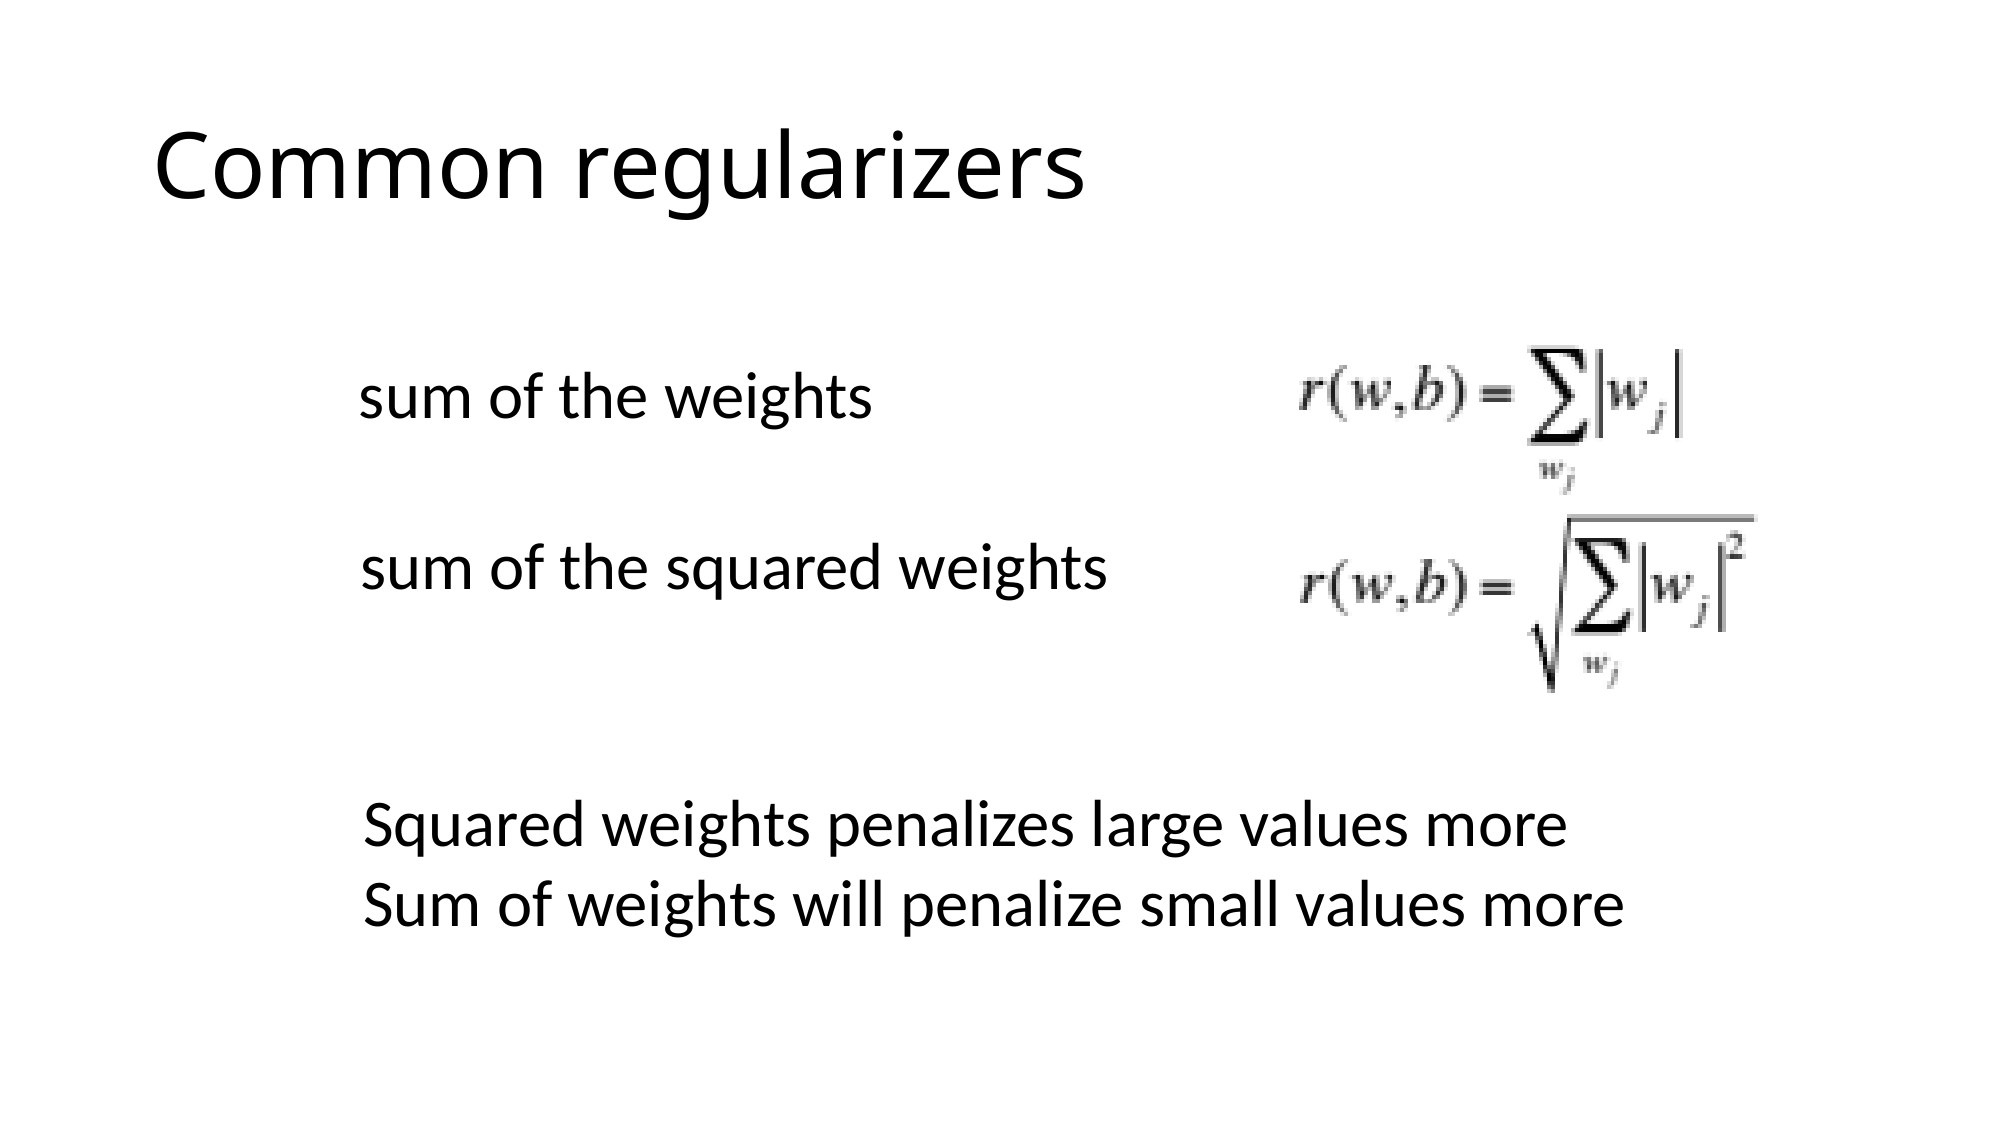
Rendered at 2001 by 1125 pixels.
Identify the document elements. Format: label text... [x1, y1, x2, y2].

text_box sum of the squared weights [345, 515, 1125, 611]
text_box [1293, 506, 1762, 699]
text_box sum of the weights [344, 343, 890, 439]
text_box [1291, 333, 1687, 500]
text_box Squared weights penalizes large values more Sum of weights will penalize small values more [348, 772, 1642, 947]
title Common regularizers [137, 59, 1863, 278]
